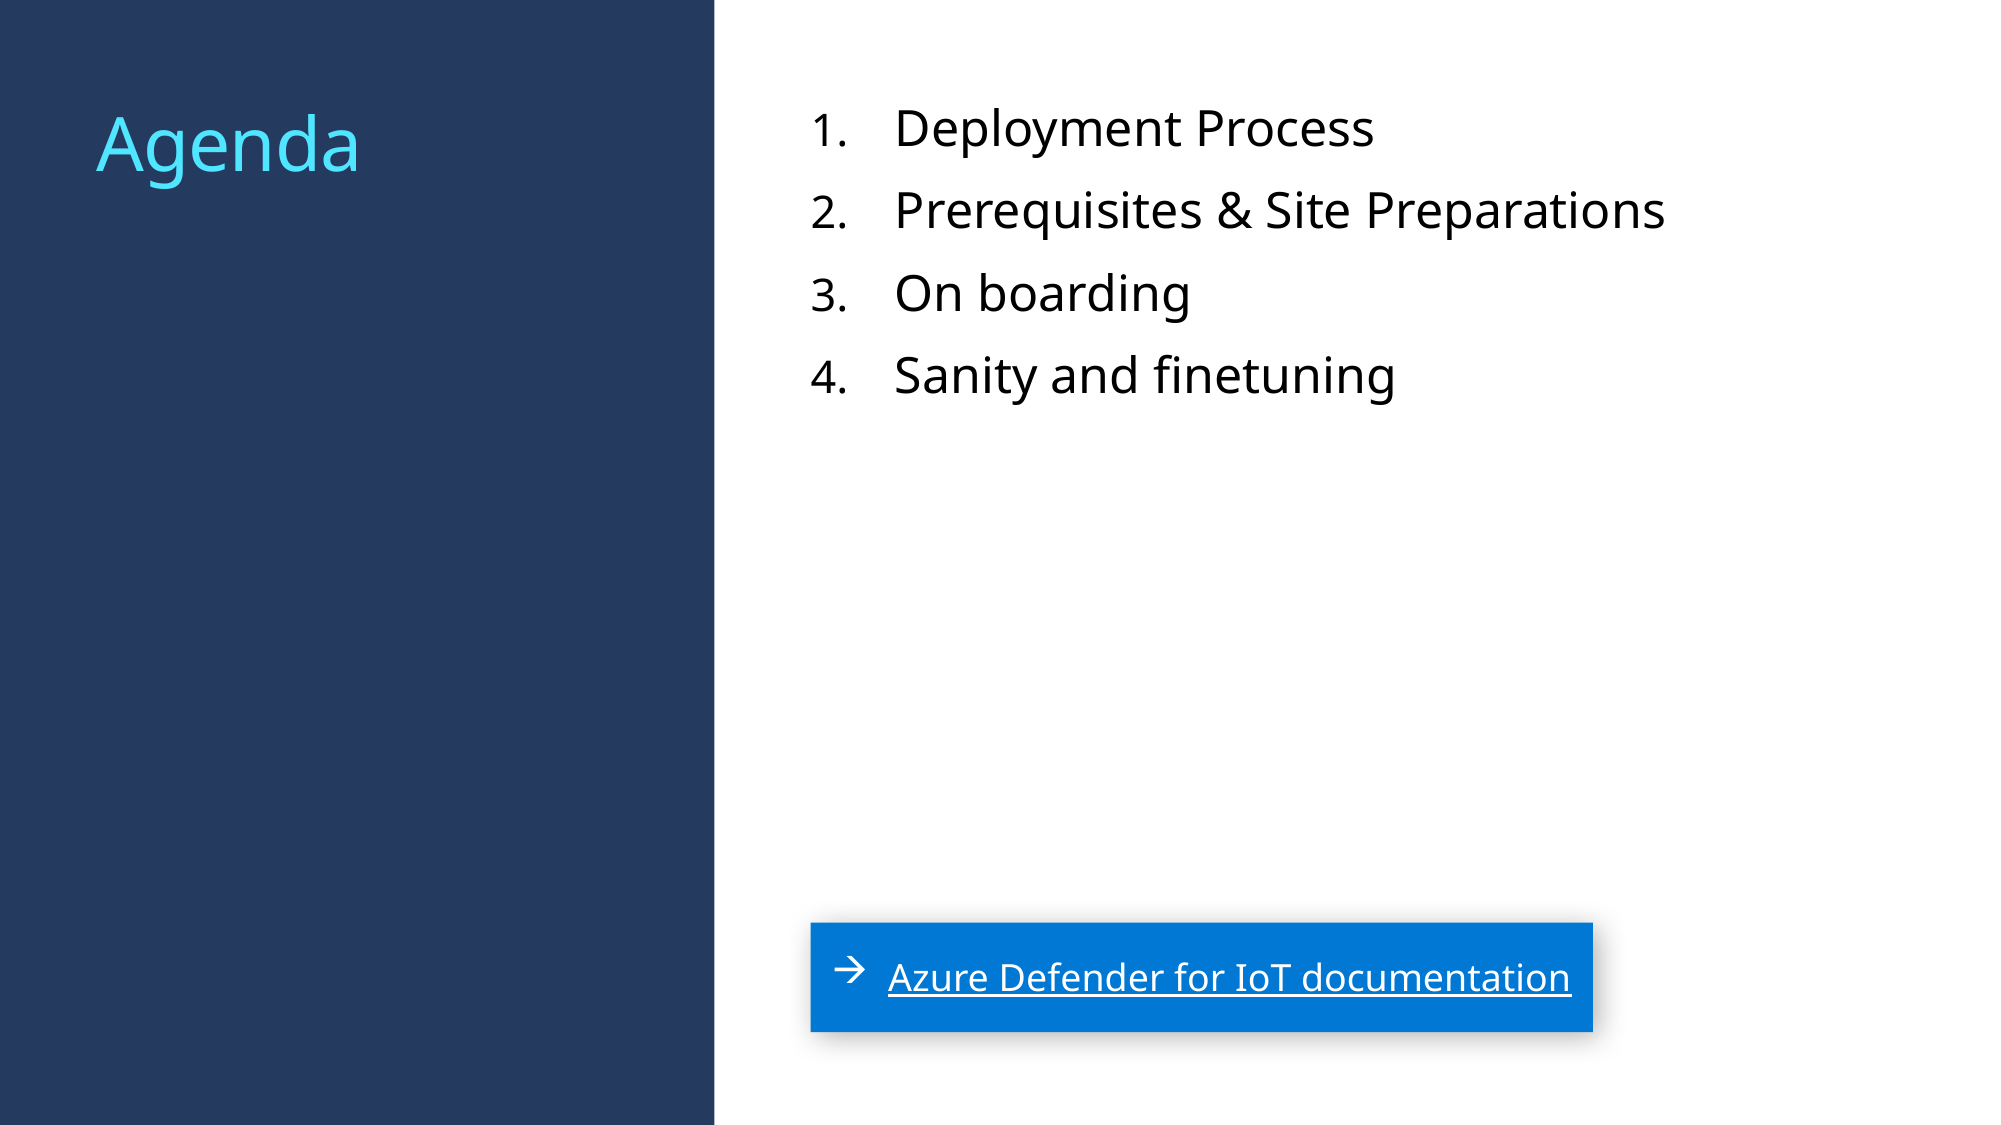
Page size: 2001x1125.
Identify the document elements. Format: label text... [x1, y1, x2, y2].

list Deployment Process Prerequisites & Site Preparations On boarding Sanity and finetuning [810, 96, 1905, 1029]
title Agenda [96, 96, 619, 608]
text_box Azure Defender for IoT documentation [810, 922, 1593, 1033]
